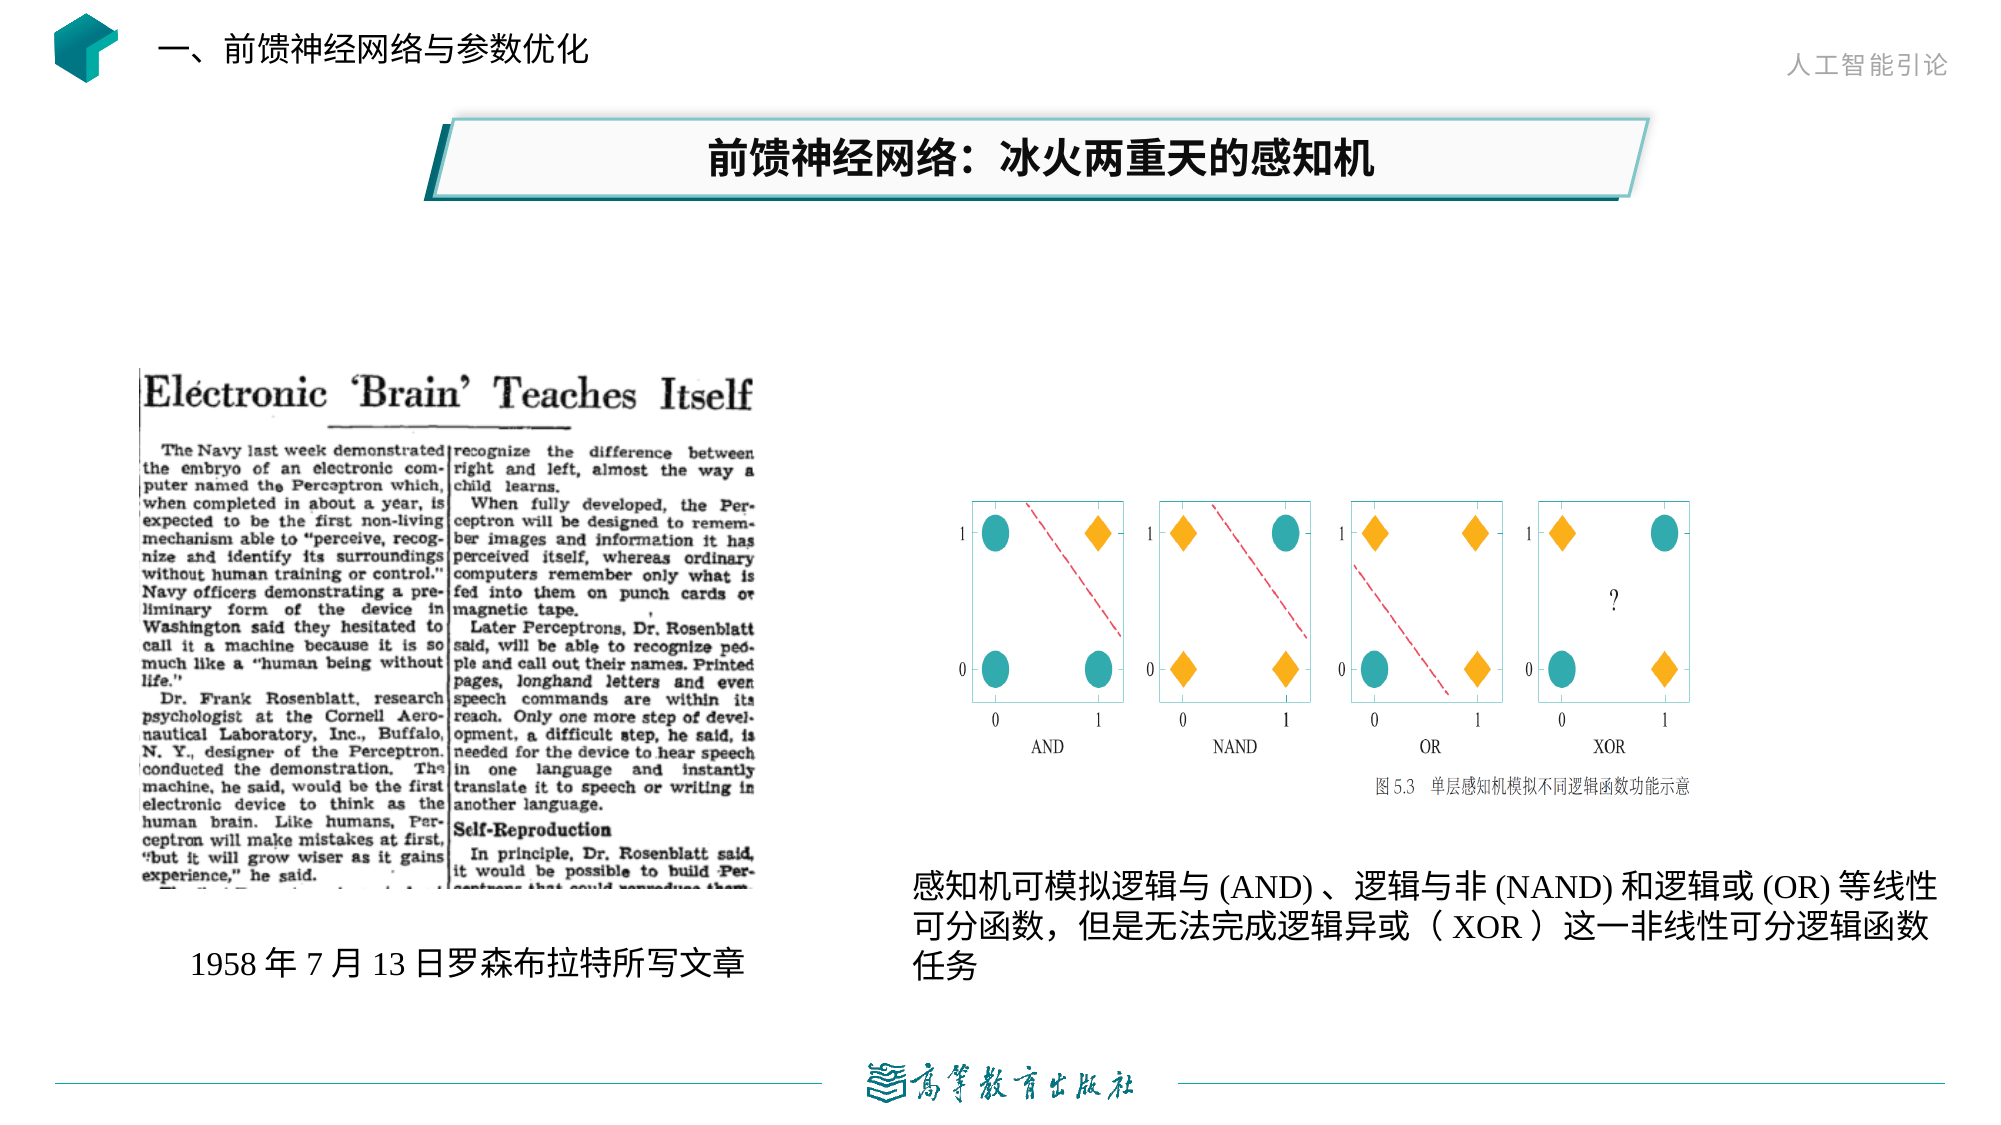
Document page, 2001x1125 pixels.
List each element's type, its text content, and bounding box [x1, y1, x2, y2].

picture [867, 1063, 1133, 1103]
text_box 一、前馈神经网络与参数优化 [142, 21, 605, 76]
picture [930, 474, 1730, 811]
picture [139, 368, 797, 889]
text_box 1958年7月13日罗森布拉特所写文章 [175, 935, 761, 990]
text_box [423, 119, 1649, 201]
text_box 感知机可模拟逻辑与(AND)、逻辑与非(NAND)和逻辑或(OR)等线性可分函数，但是无法完成逻辑异或（XOR）这一非线性可分逻辑函数任务 [897, 857, 1959, 993]
